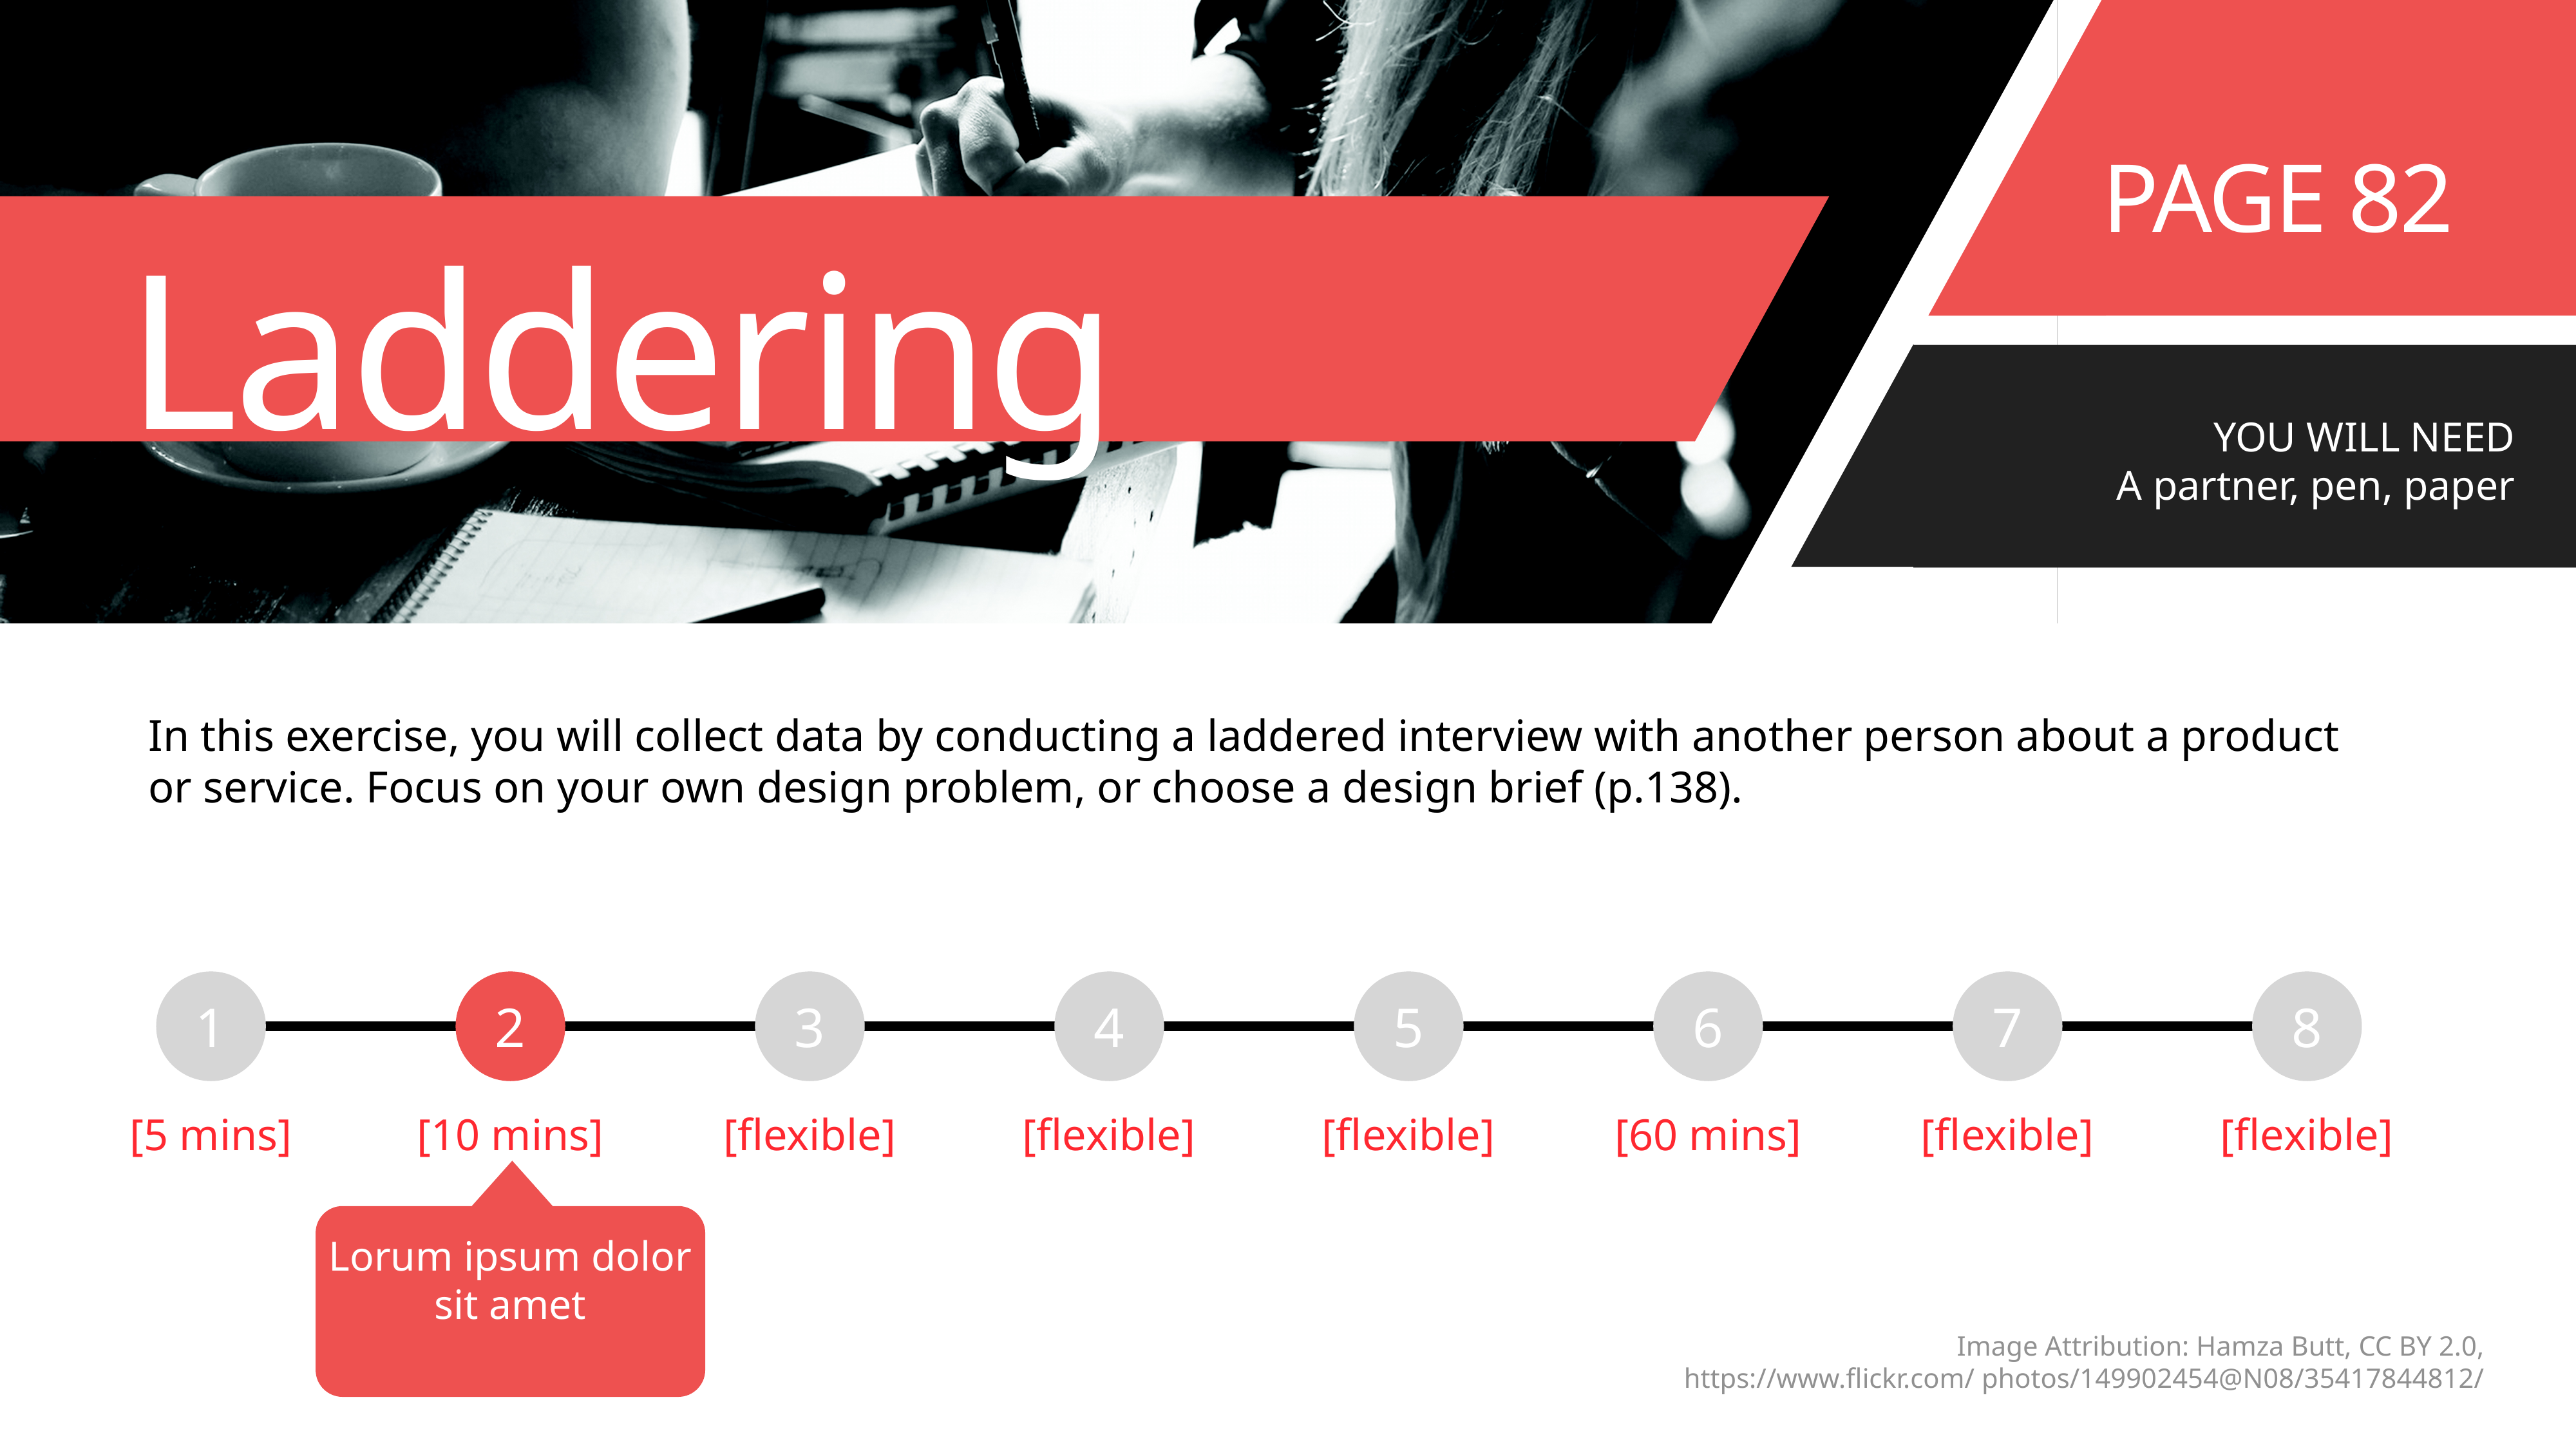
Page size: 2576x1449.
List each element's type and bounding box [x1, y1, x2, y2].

text_box [0, 0, 2576, 1401]
